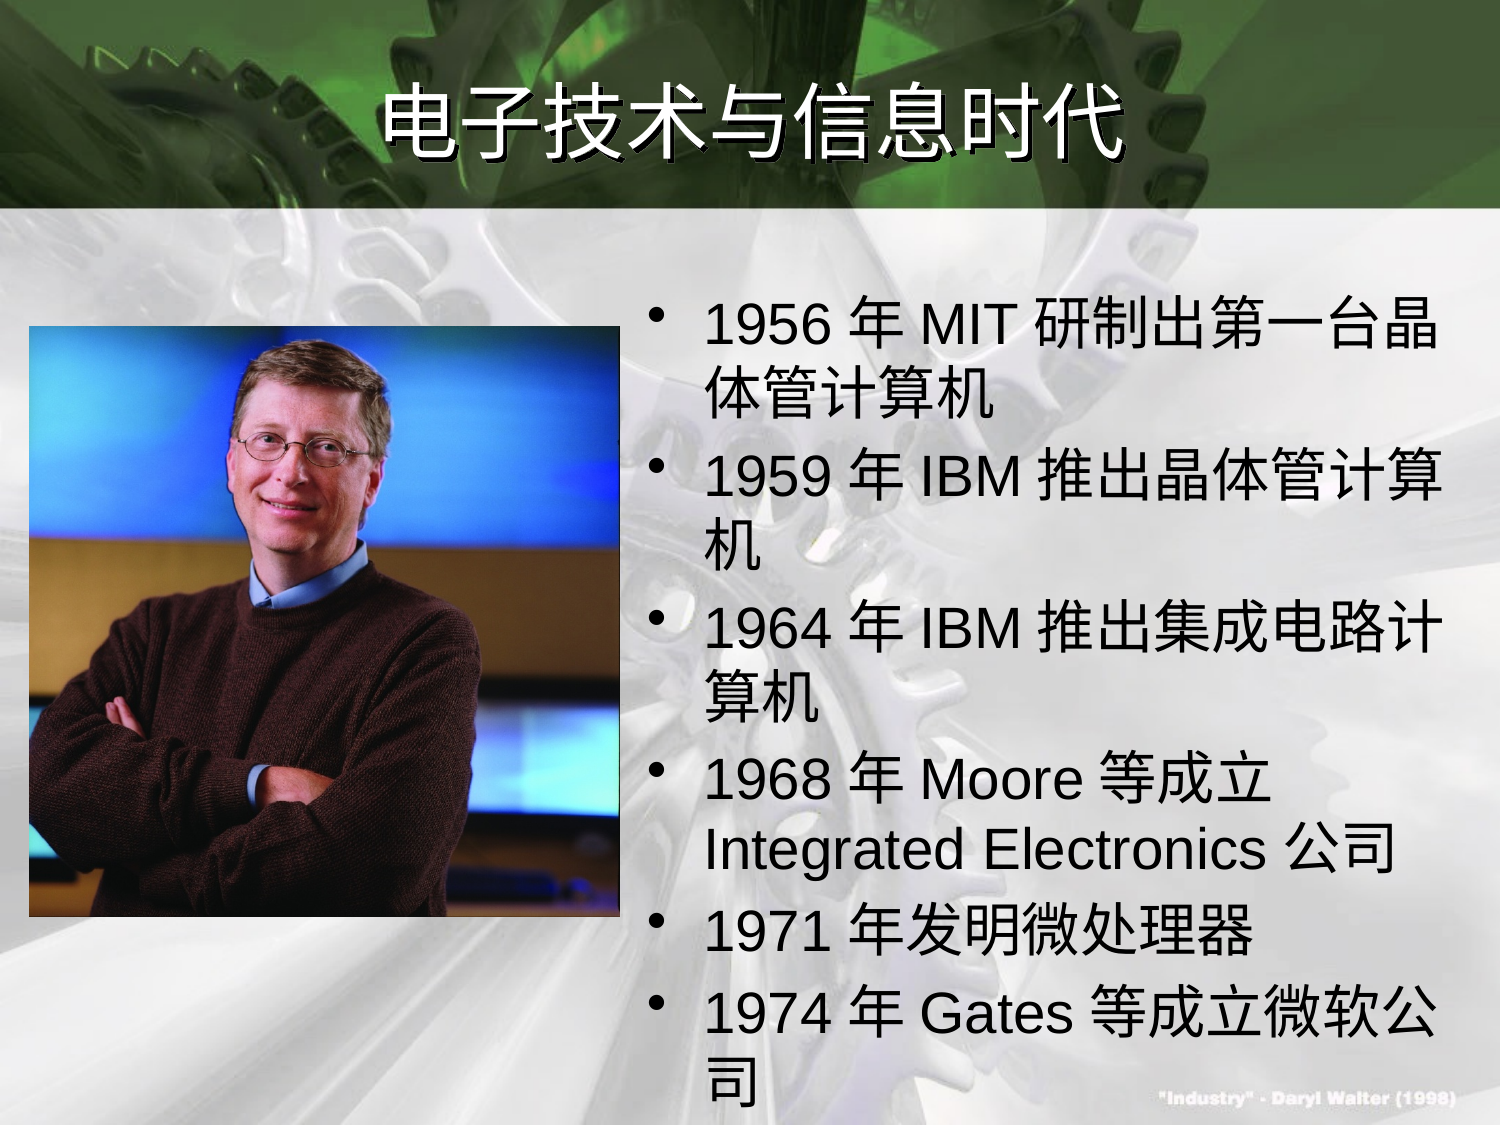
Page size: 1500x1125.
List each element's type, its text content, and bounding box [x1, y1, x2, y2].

list 1956年MIT研制出第一台晶体管计算机 1959年IBM推出晶体管计算机 1964年IBM推出集成电路计算机 1968年Moore等成立Integrated Electronics公司 1971年发明微处理器 1974年Gates等成立微软公司 1976年Jobs等成立苹果公司 [631, 278, 1500, 1071]
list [29, 326, 621, 917]
title 电子技术与信息时代 [112, 24, 1388, 213]
picture [0, 0, 1500, 1125]
